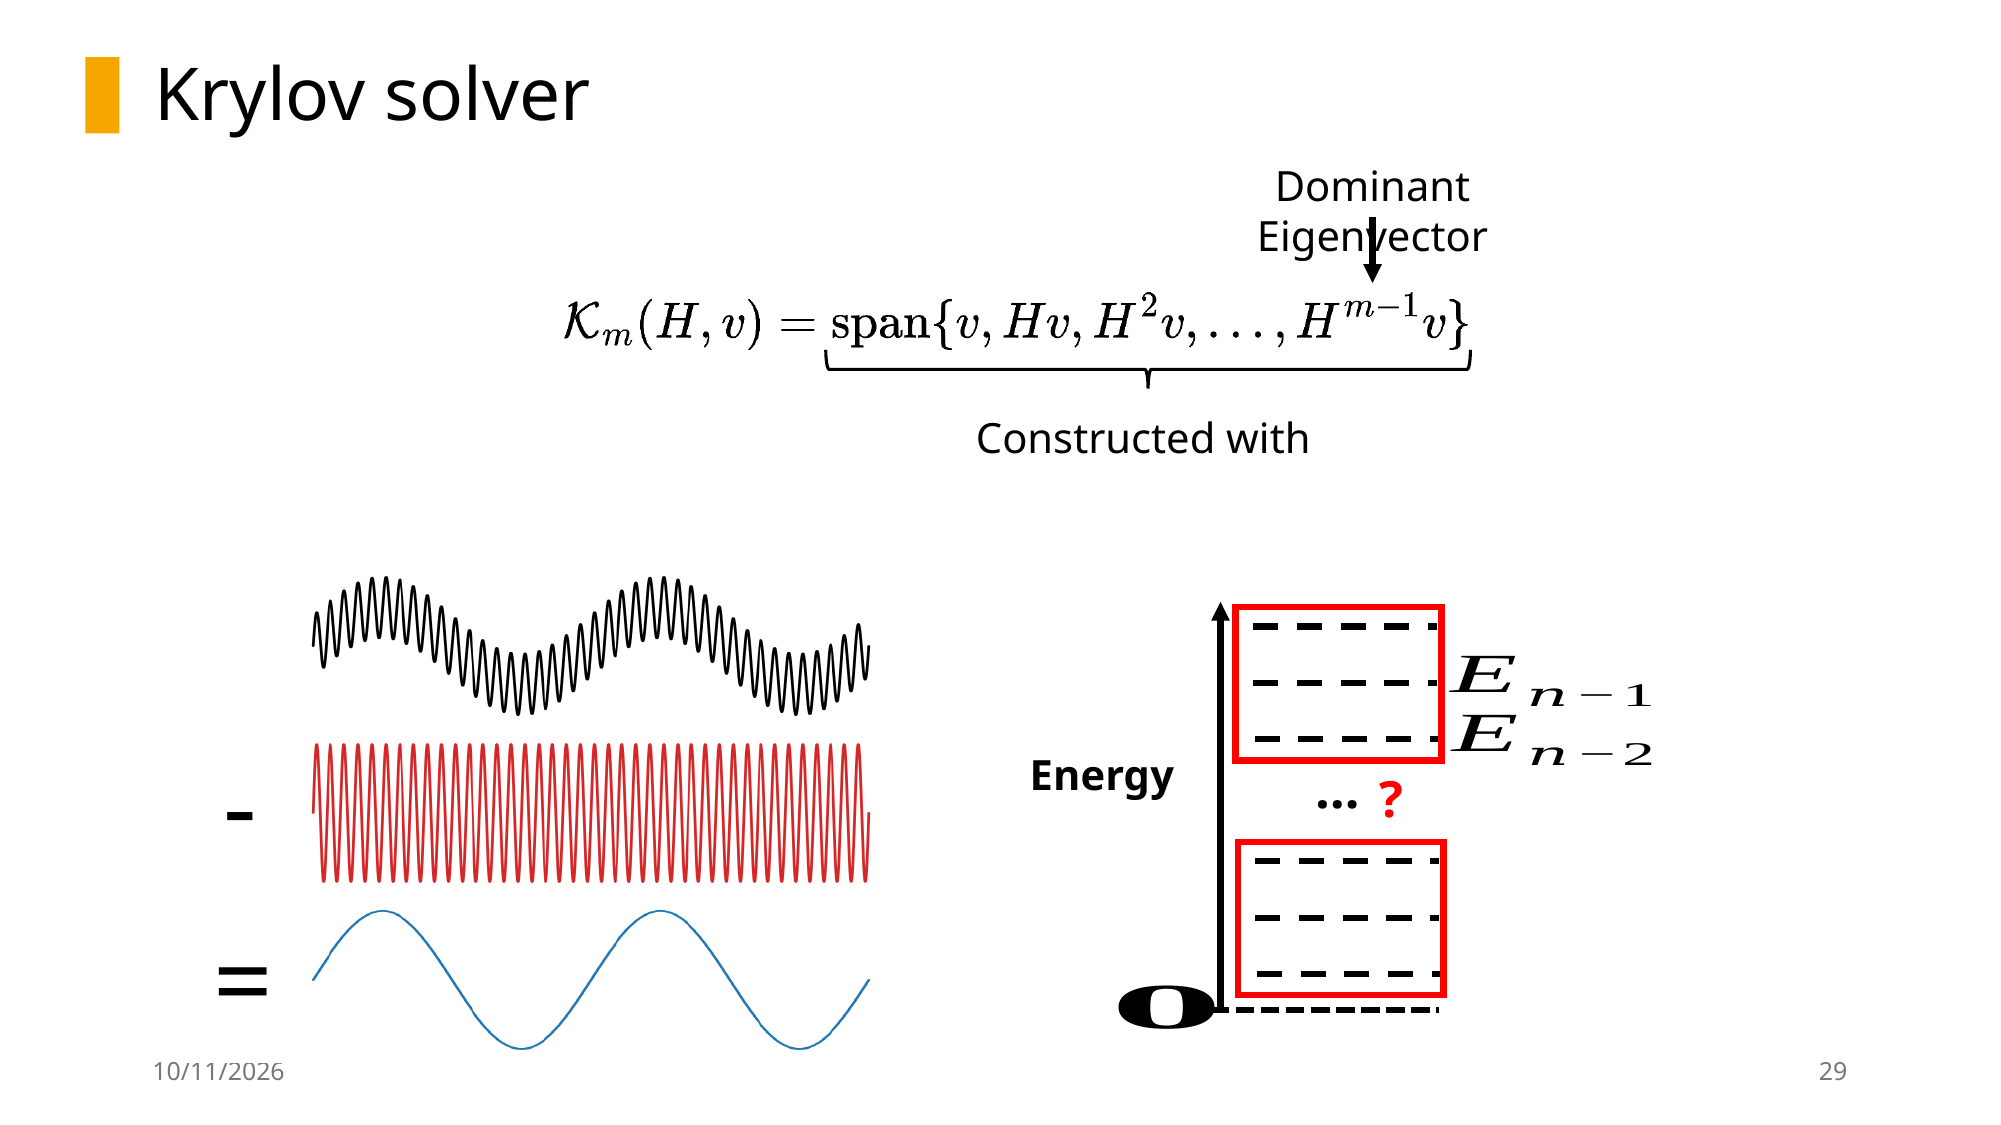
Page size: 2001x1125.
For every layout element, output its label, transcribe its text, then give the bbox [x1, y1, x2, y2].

picture [562, 292, 1471, 350]
slide_number 29 [1412, 1042, 1863, 1103]
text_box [976, 590, 1657, 1052]
text_box Krylov solver [139, 0, 1808, 194]
text_box Dominant Eigenvector [1157, 152, 1588, 268]
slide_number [137, 1042, 588, 1103]
text_box [84, 56, 121, 135]
picture [186, 561, 976, 1064]
text_box [824, 349, 1472, 389]
